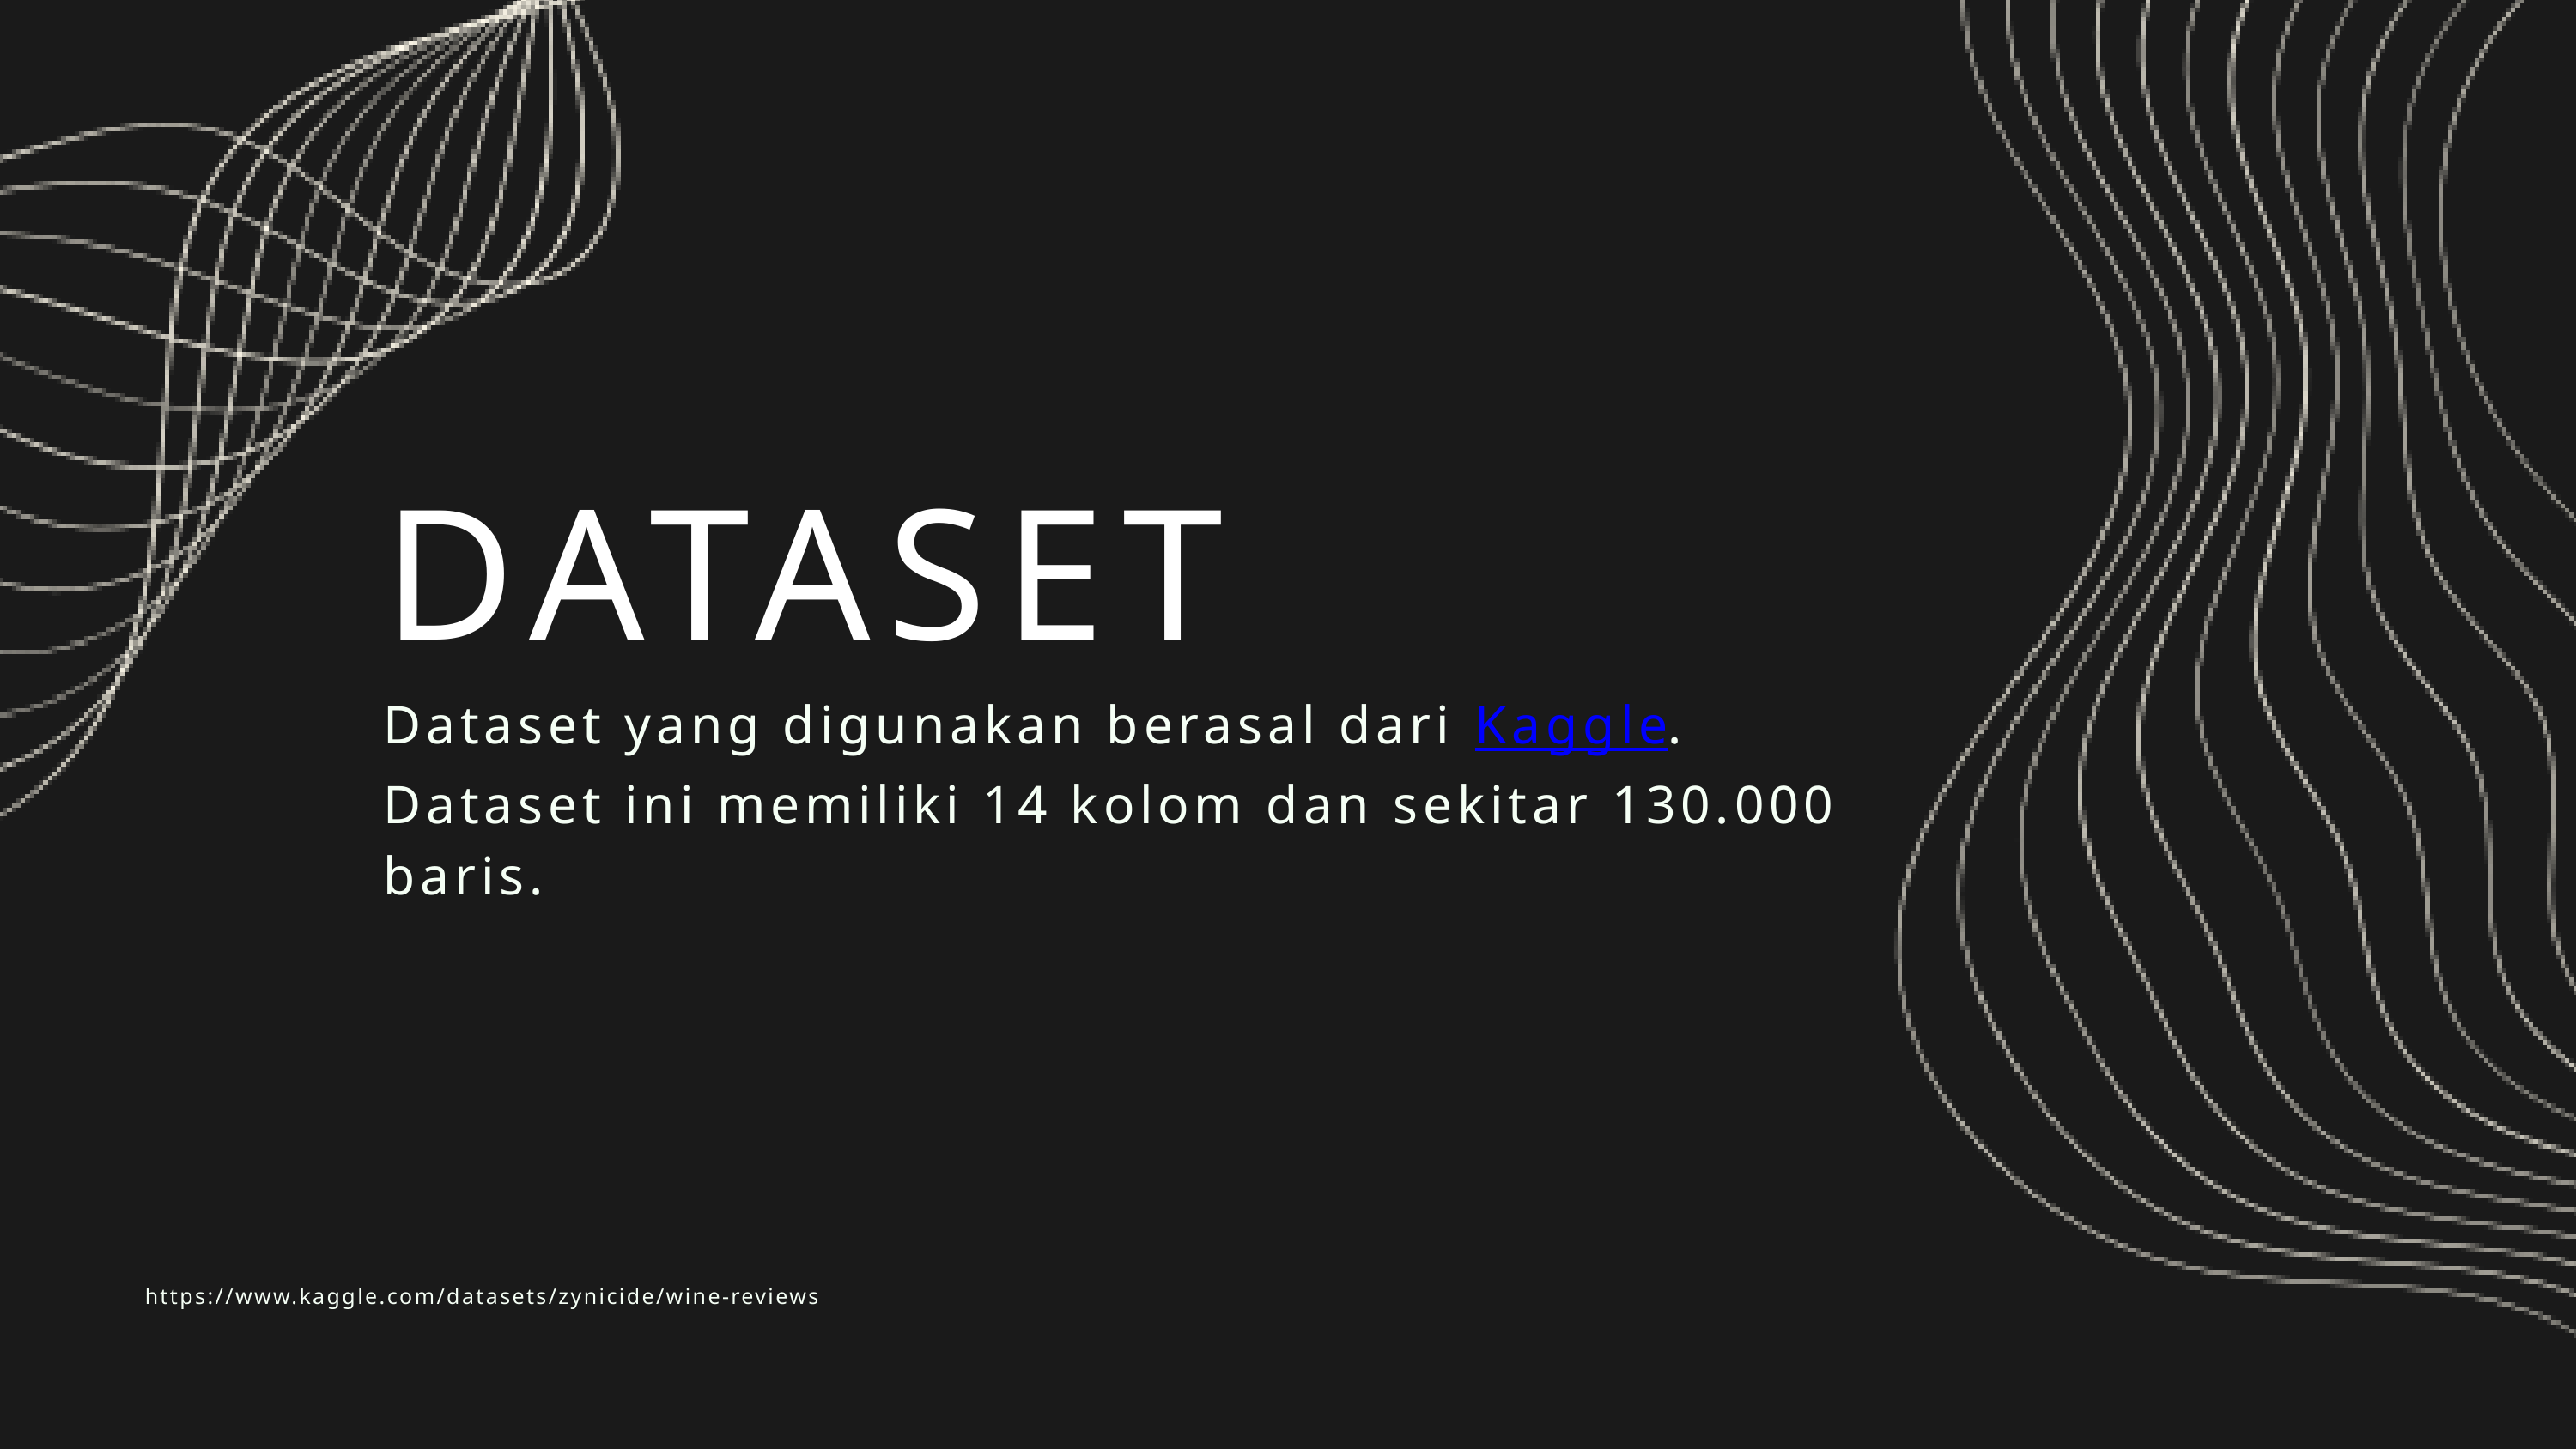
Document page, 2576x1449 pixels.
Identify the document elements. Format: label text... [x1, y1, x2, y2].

text_box DATASET [383, 427, 1893, 676]
text_box [0, 0, 1081, 844]
text_box Dataset yang digunakan berasal dari Kaggle. Dataset ini memiliki 14 kolom dan sekitar 130.000 baris. [383, 690, 1926, 906]
text_box [1893, 0, 2576, 1449]
text_box https://www.kaggle.com/datasets/zynicide/wine-reviews [144, 1278, 824, 1309]
